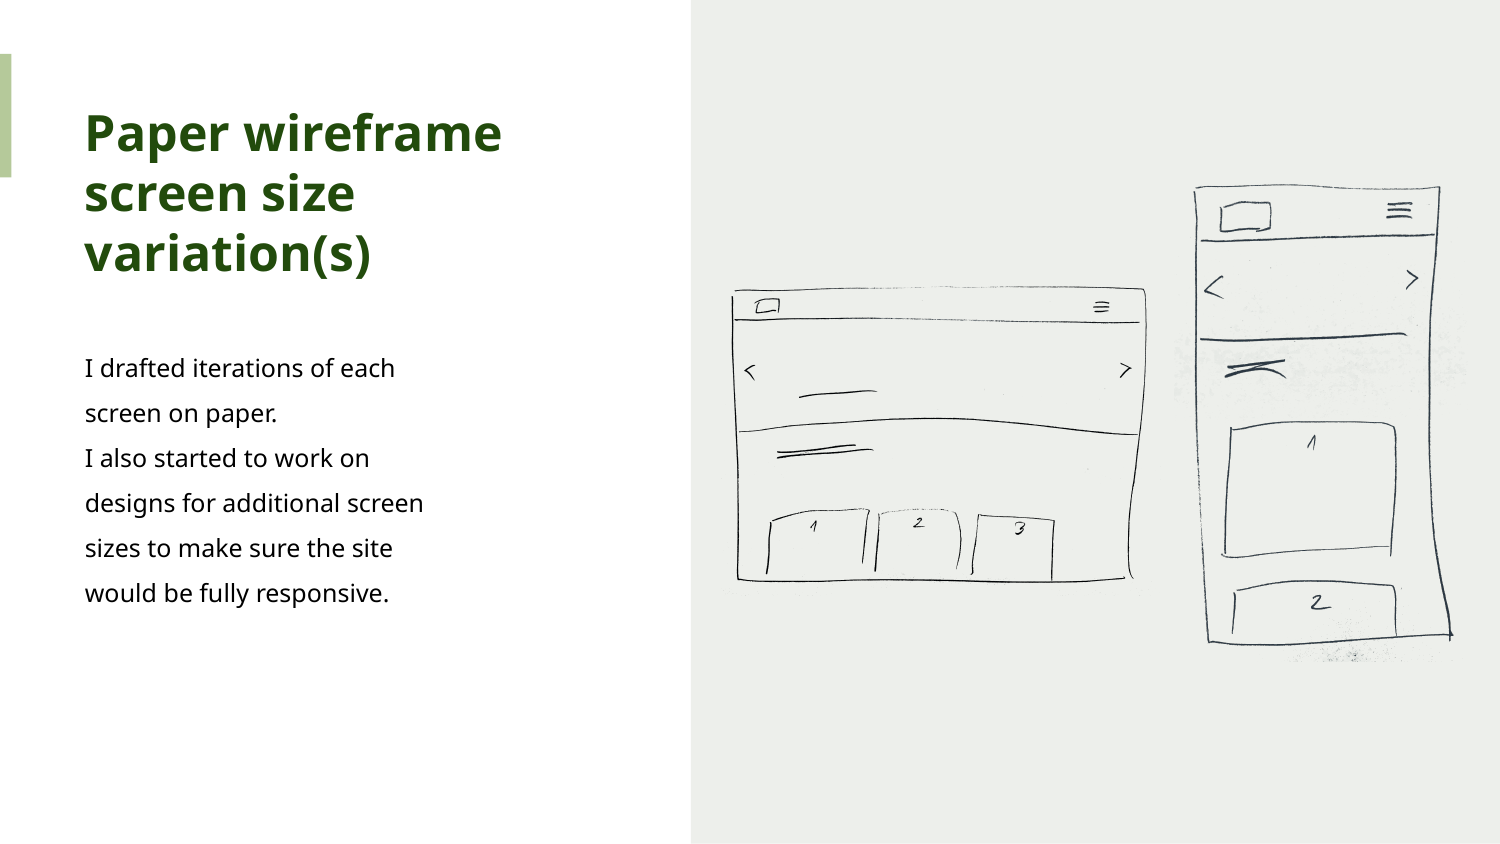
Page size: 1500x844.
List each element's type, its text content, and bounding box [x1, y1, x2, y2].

text_box [690, 0, 1500, 844]
text_box I drafted iterations of each screen on paper. I also started to work on designs for additional screen sizes to make sure the site would be fully responsive. [84, 322, 483, 623]
picture [721, 285, 1161, 596]
text_box Paper wireframe screen size variation(s) [84, 85, 722, 296]
picture [1173, 181, 1468, 662]
